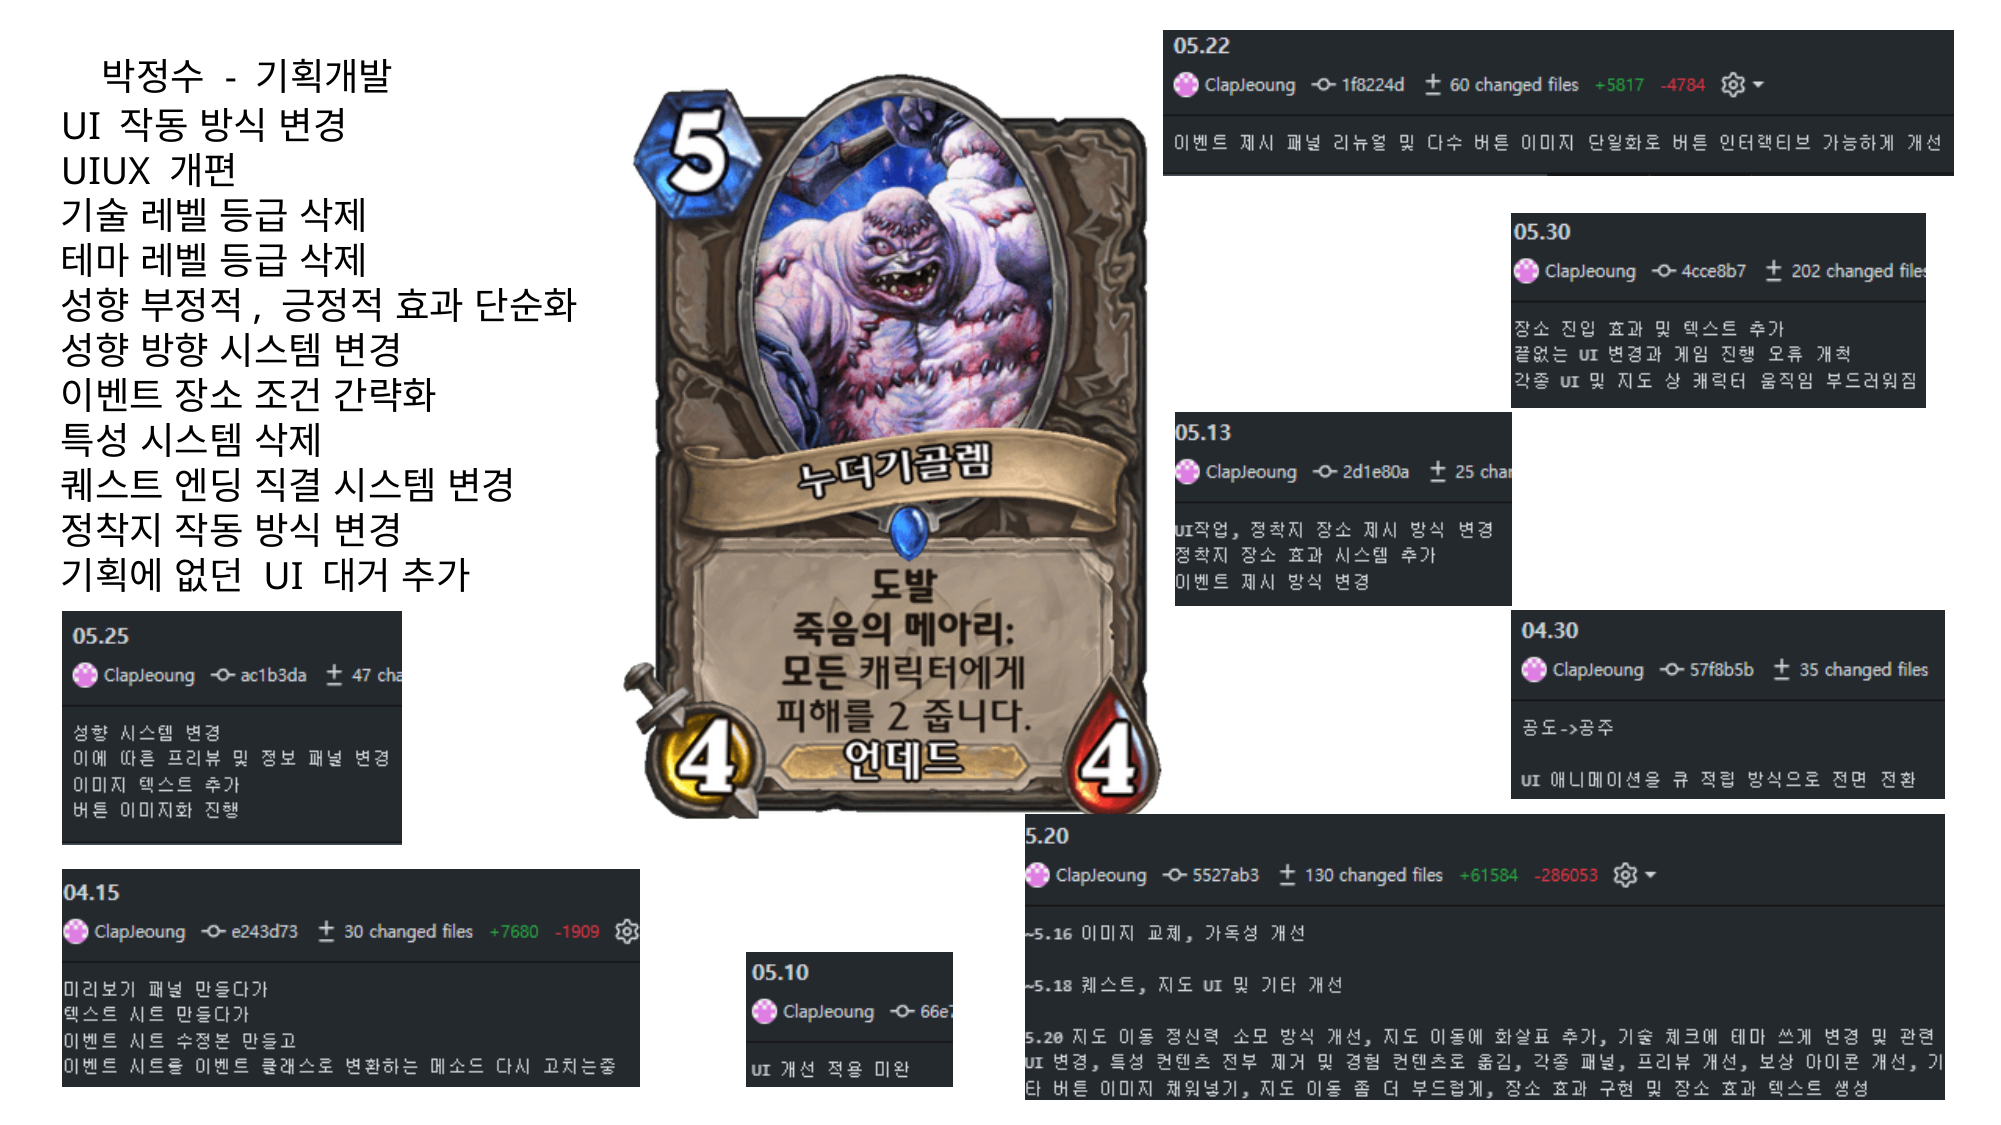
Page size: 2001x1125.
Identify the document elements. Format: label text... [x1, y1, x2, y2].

picture [623, 20, 1954, 1100]
picture [1511, 610, 1945, 799]
text_box 박정수 - 기획개발 [87, 45, 605, 106]
picture [62, 869, 640, 1087]
text_box UI 작동 방식 변경 UIUX 개편 기술 레벨 등급 삭제 테마 레벨 등급 삭제 성향 부정적, 긍정적 효과 단순화 성향 방향 시스템 변경 이벤트 장소 조건 간략화 특성 시스템 삭제 퀘스트 엔딩 직결 시스템 변경 정착지 작동 방식 변경 기획에 없던 UI 대거 추가 [46, 94, 623, 604]
picture [62, 611, 402, 845]
picture [746, 952, 953, 1087]
picture [1511, 213, 1926, 408]
